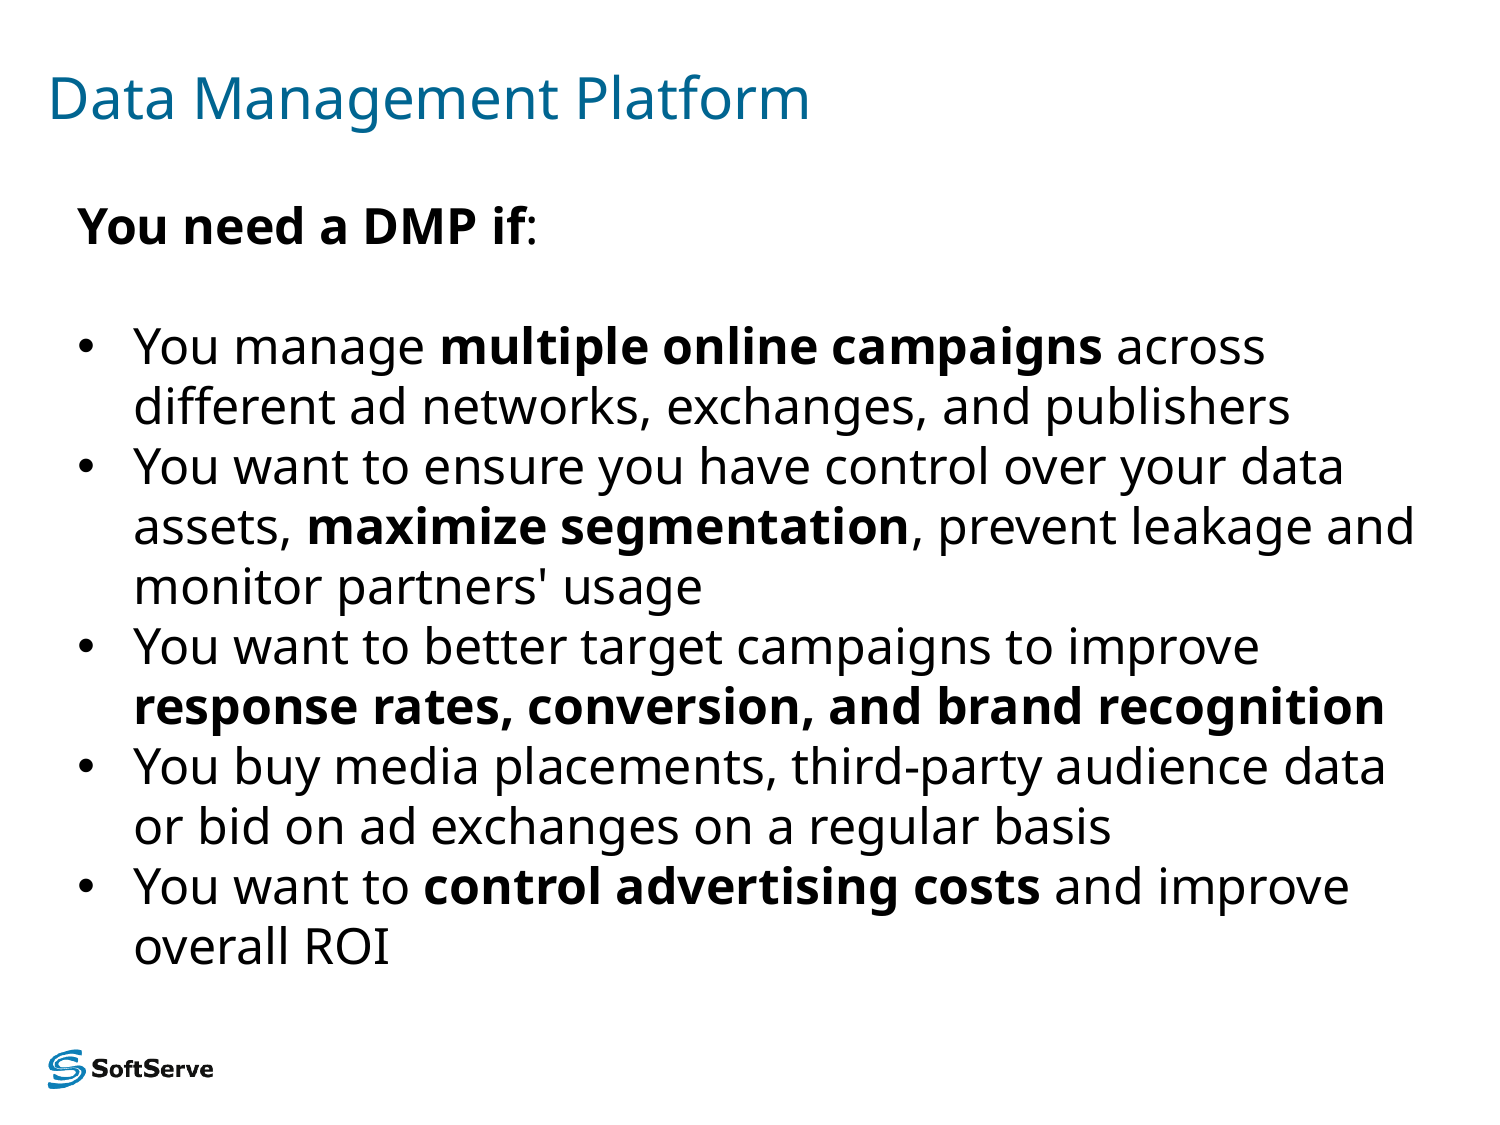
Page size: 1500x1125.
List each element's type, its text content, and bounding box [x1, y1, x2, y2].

picture [47, 1049, 213, 1089]
text_box You need a DMP if: You manage multiple online campaigns across different ad networks, exchanges, and publishers You want to ensure you have control over your data assets, maximize segmentation, prevent leakage and monitor partners' usage You want to better target campaigns to improve response rates, conversion, and brand recognition You buy media placements, third-party audience data or bid on ad exchanges on a regular basis You want to control advertising costs and improve overall ROI [62, 187, 1438, 983]
title Data Management Platform [47, 60, 986, 132]
